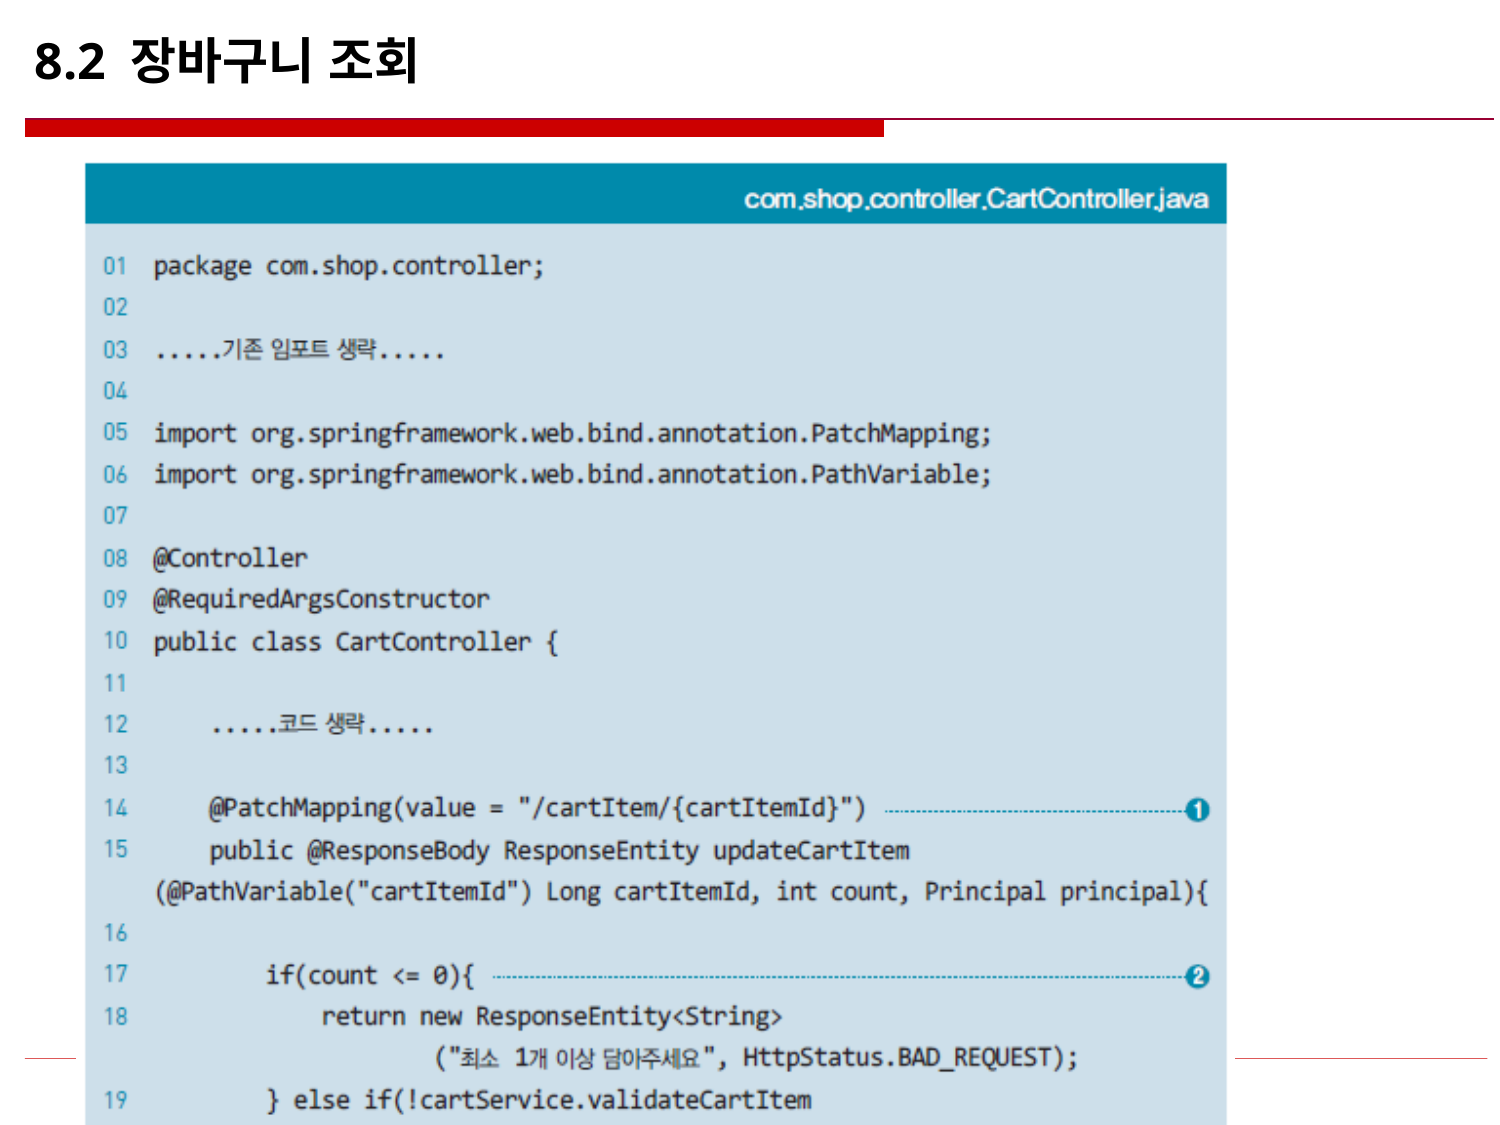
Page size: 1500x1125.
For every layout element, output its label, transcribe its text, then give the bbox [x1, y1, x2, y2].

title 8.2 장바구니 조회 [19, 23, 1370, 96]
picture [76, 151, 1235, 1125]
